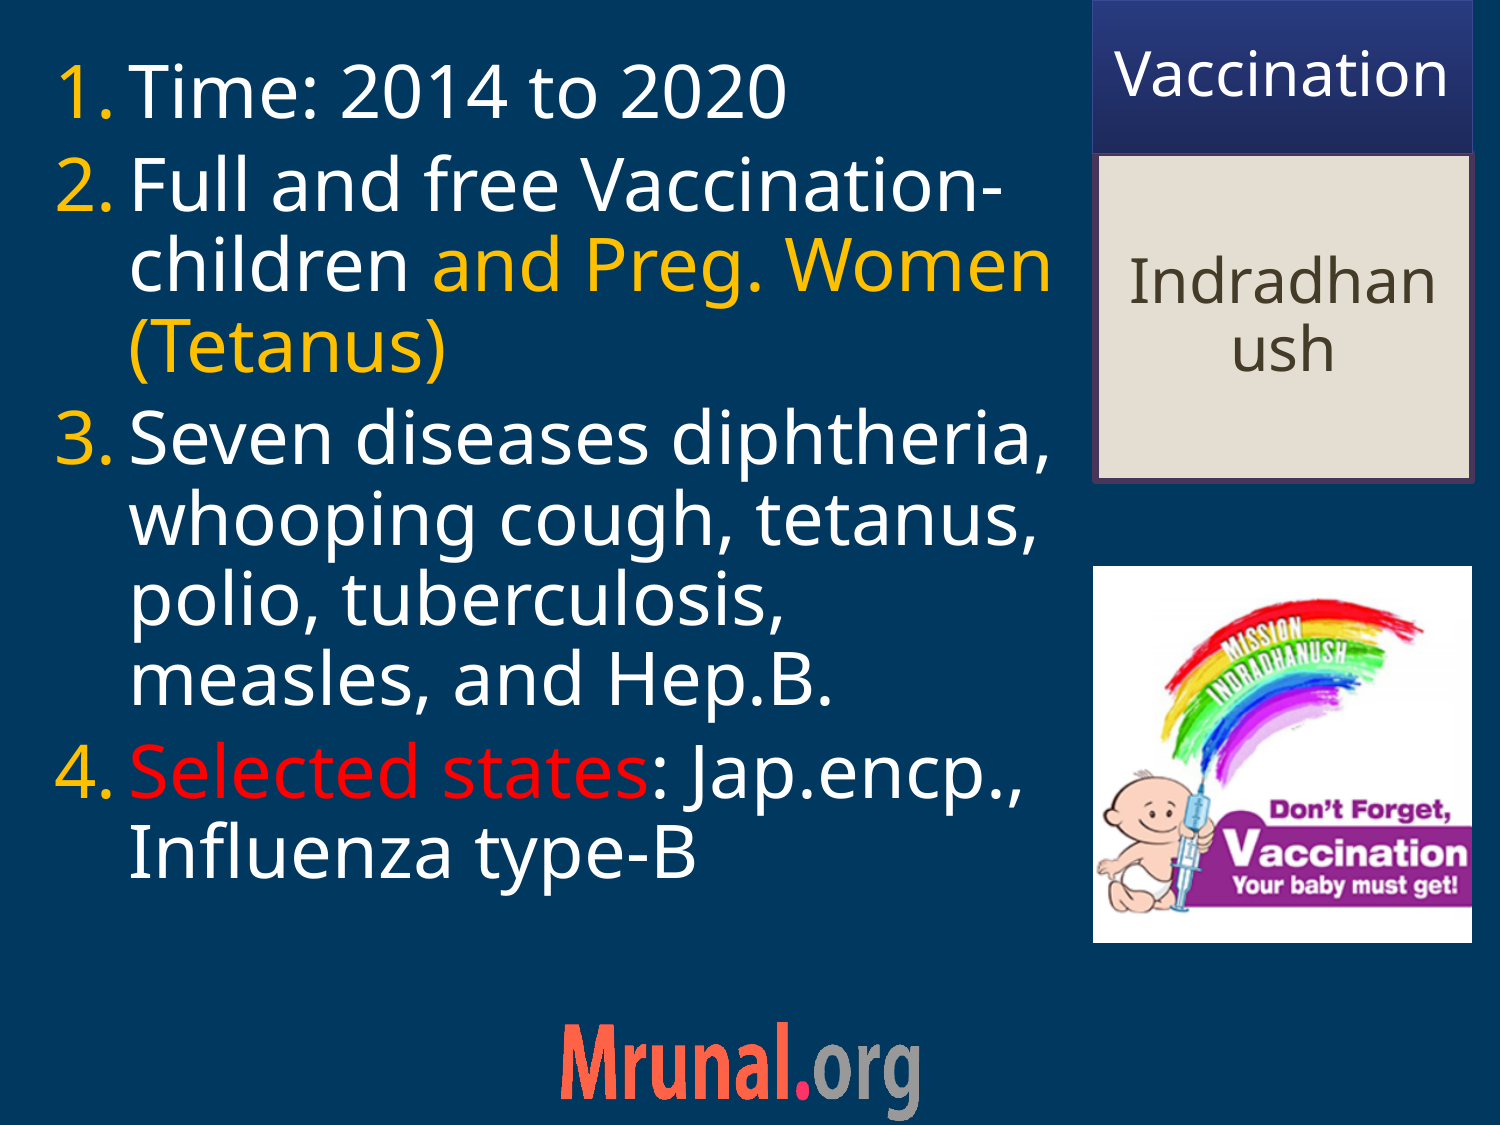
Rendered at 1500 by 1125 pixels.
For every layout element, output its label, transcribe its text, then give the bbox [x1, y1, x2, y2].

title Indradhanush [1092, 150, 1475, 484]
list Time: 2014 to 2020 Full and free Vaccination- children and Preg. Women (Tetanus) Seven diseases diphtheria, whooping cough, tetanus, polio, tuberculosis, measles, and Hep.B. Selected states: Jap.encp., Influenza type-B [39, 47, 1086, 1014]
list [1093, 566, 1472, 943]
list Vaccination [1092, 0, 1473, 154]
picture [556, 1014, 922, 1125]
